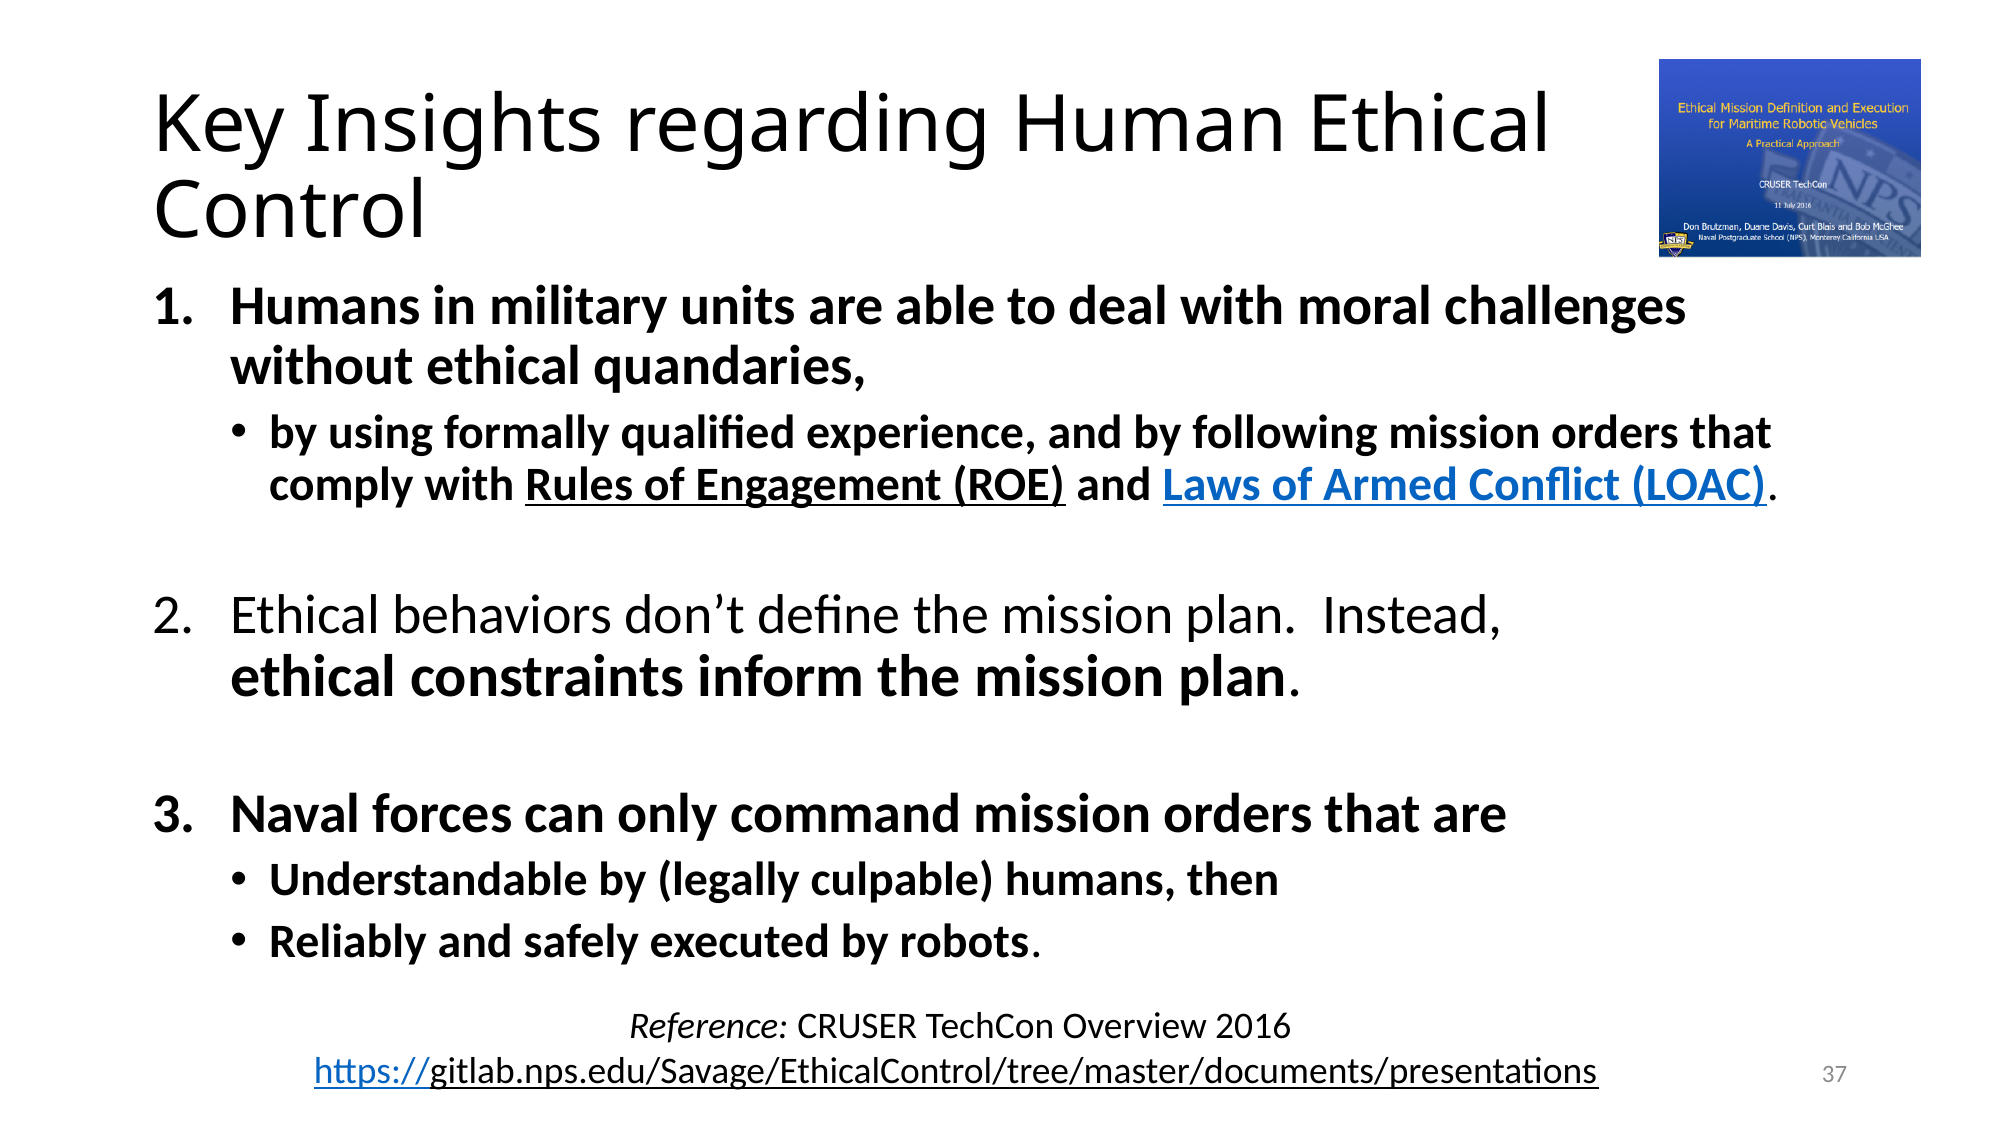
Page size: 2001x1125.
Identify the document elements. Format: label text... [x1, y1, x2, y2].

text_box Reference: CRUSER TechCon Overview 2016 https://gitlab.nps.edu/Savage/EthicalControl/tree/master/documents/presentations [212, 994, 1709, 1099]
title Key Insights regarding Human Ethical Control [137, 59, 1606, 268]
picture [1659, 59, 1921, 258]
list Humans in military units are able to deal with moral challenges without ethical quandaries, by using formally qualified experience, and by following mission orders that comply with Rules of Engagement (ROE) and Laws of Armed Conflict (LOAC). Ethical behaviors don’t define the mission plan. Instead, ethical constraints inform the mission plan. Naval forces can only command mission orders that are Understandable by (legally culpable) humans, then Reliably and safely executed by robots. [137, 268, 1824, 983]
slide_number 37 [1412, 1042, 1863, 1103]
